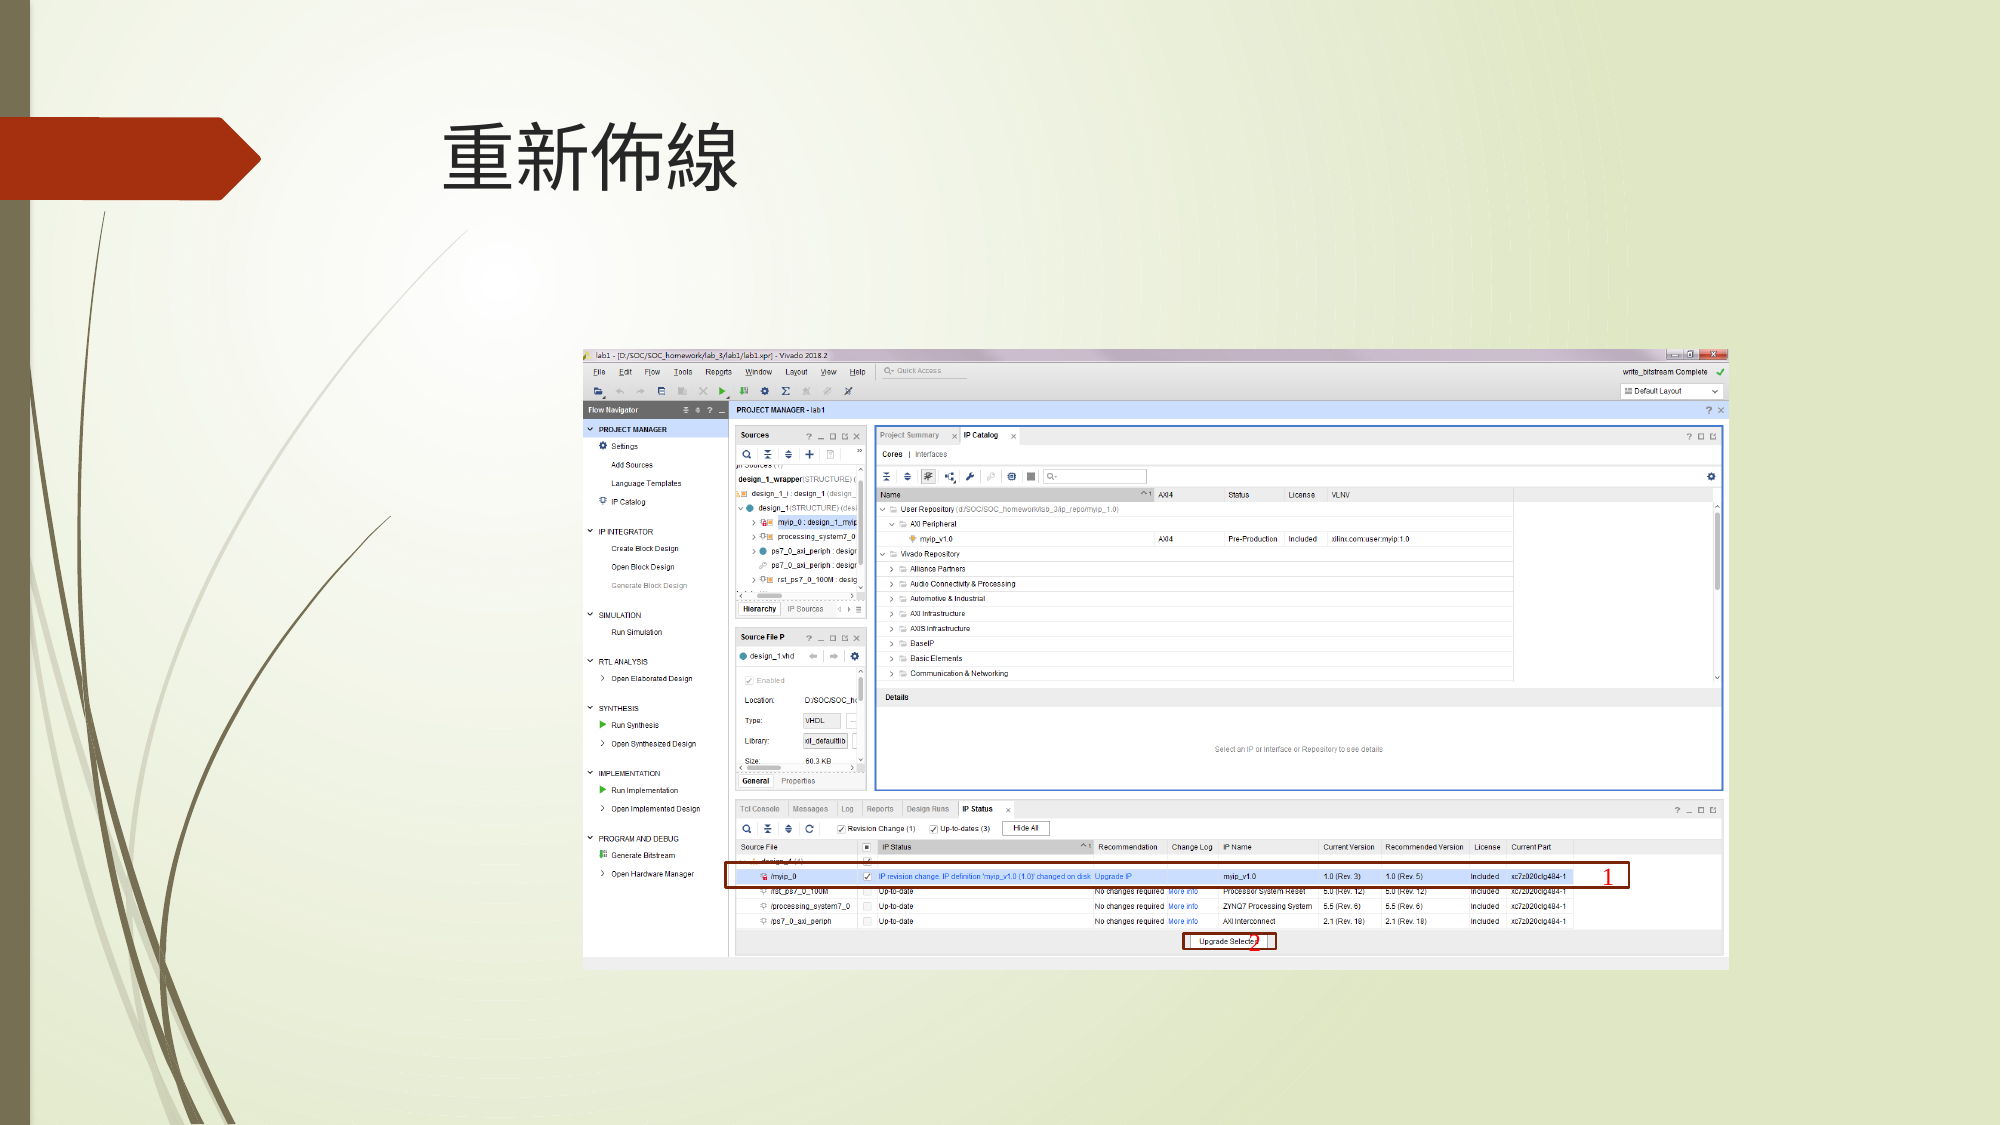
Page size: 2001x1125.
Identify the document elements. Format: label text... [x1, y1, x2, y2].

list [583, 349, 1729, 971]
title 重新佈線 [425, 102, 1888, 313]
